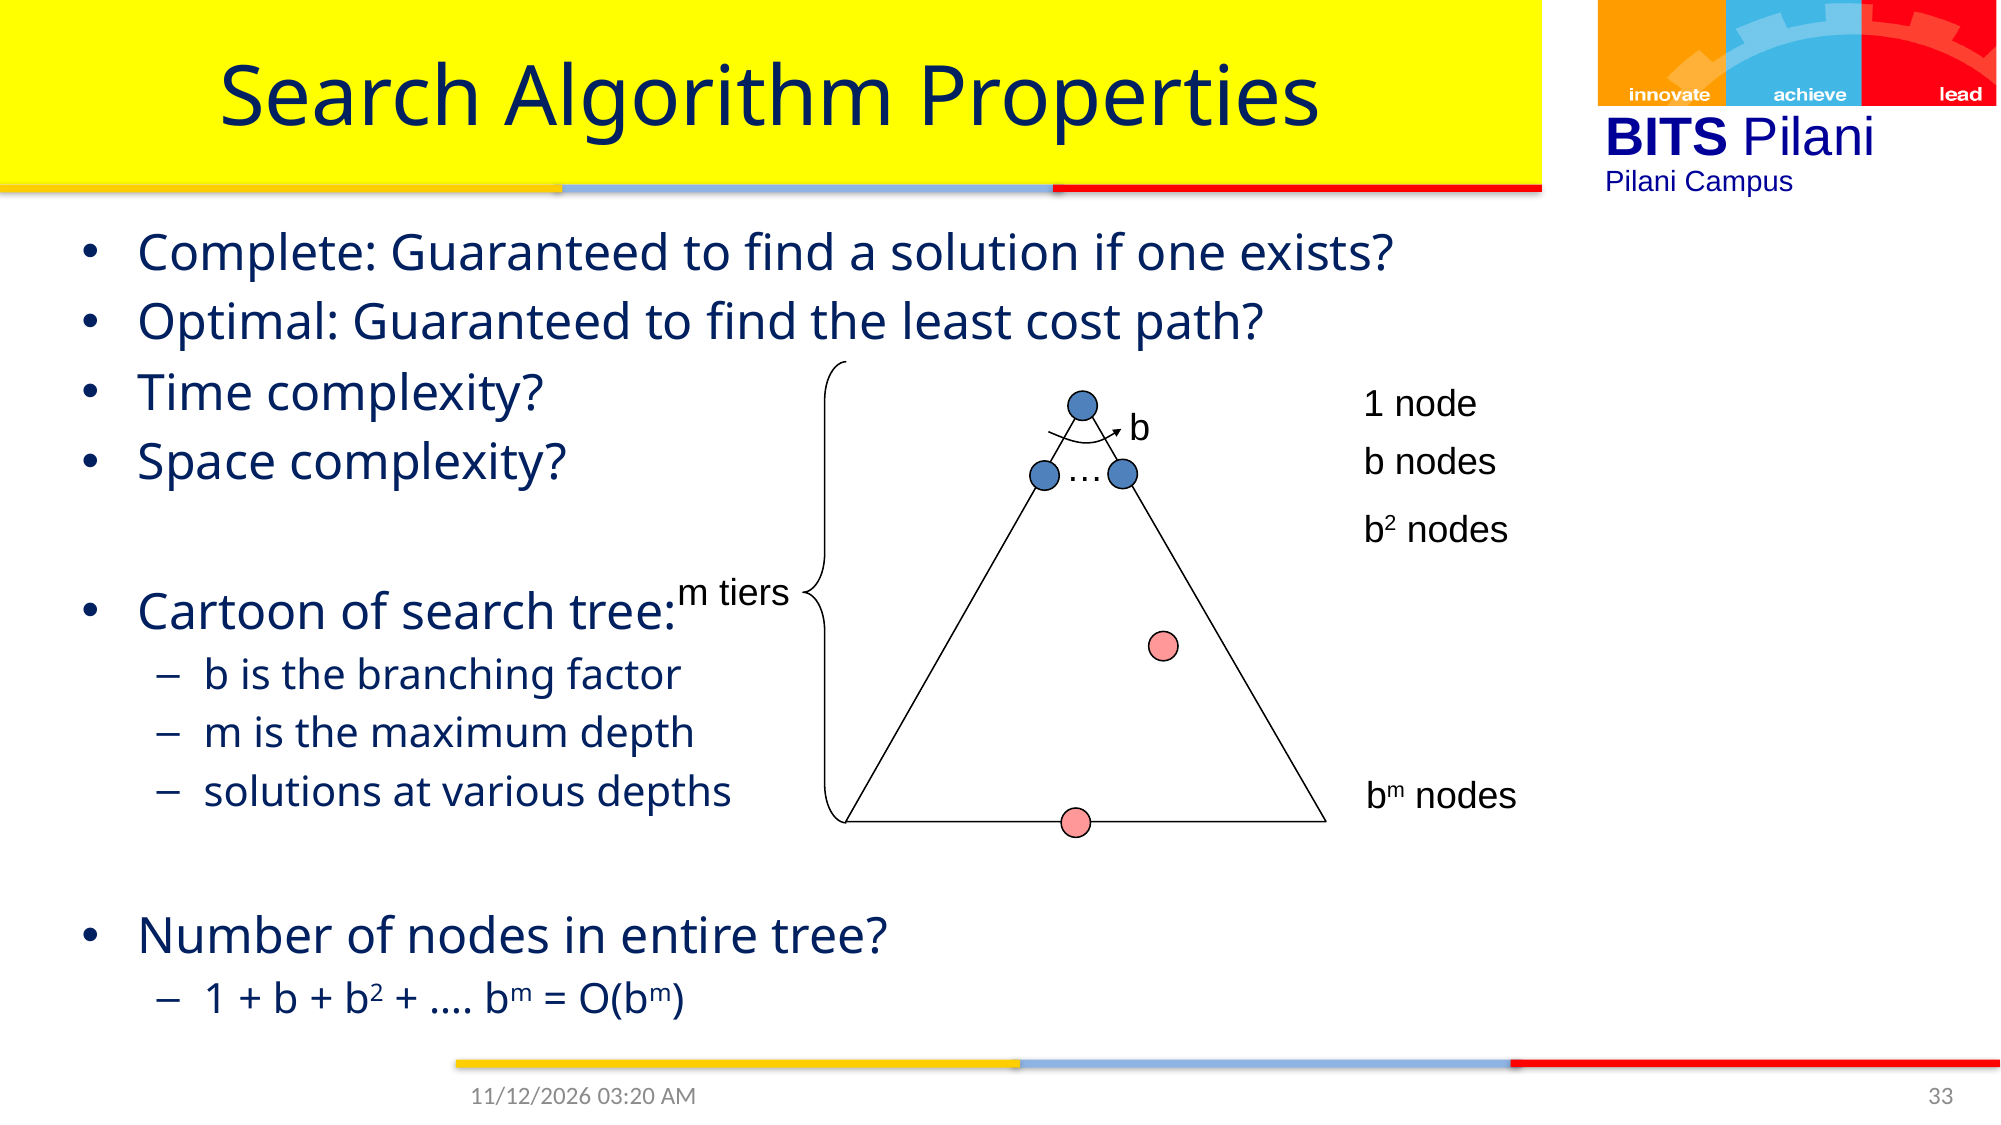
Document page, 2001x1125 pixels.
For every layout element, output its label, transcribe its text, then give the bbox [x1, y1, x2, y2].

text_box [823, 621, 847, 823]
text_box [1067, 391, 1098, 421]
picture [1597, 0, 1997, 106]
text_box [824, 361, 847, 560]
text_box [1148, 631, 1179, 661]
text_box [1048, 429, 1114, 444]
text_box [1107, 459, 1138, 489]
slide_number 33 [1749, 1065, 1969, 1125]
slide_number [455, 1065, 922, 1125]
text_box b [1114, 395, 1164, 456]
title Search Algorithm Properties [0, 0, 1543, 185]
text_box [847, 439, 1327, 822]
text_box [1068, 417, 1100, 430]
text_box bm nodes [1351, 763, 1591, 824]
list Complete: Guaranteed to find a solution if one exists? Optimal: Guaranteed to find the least cost path? Time complexity? Space complexity? Cartoon of search tree: b is the branching factor m is the maximum depth solutions at various depths Number of nodes in entire tree? 1 + b + b2 + …. bm = O(bm) [66, 212, 1934, 989]
text_box … [1051, 436, 1097, 497]
text_box b nodes [1348, 429, 1533, 490]
text_box [1061, 807, 1091, 838]
text_box b2 nodes [1348, 497, 1533, 558]
text_box m tiers [662, 560, 871, 621]
text_box 1 node [1348, 371, 1532, 429]
text_box [1029, 460, 1051, 491]
